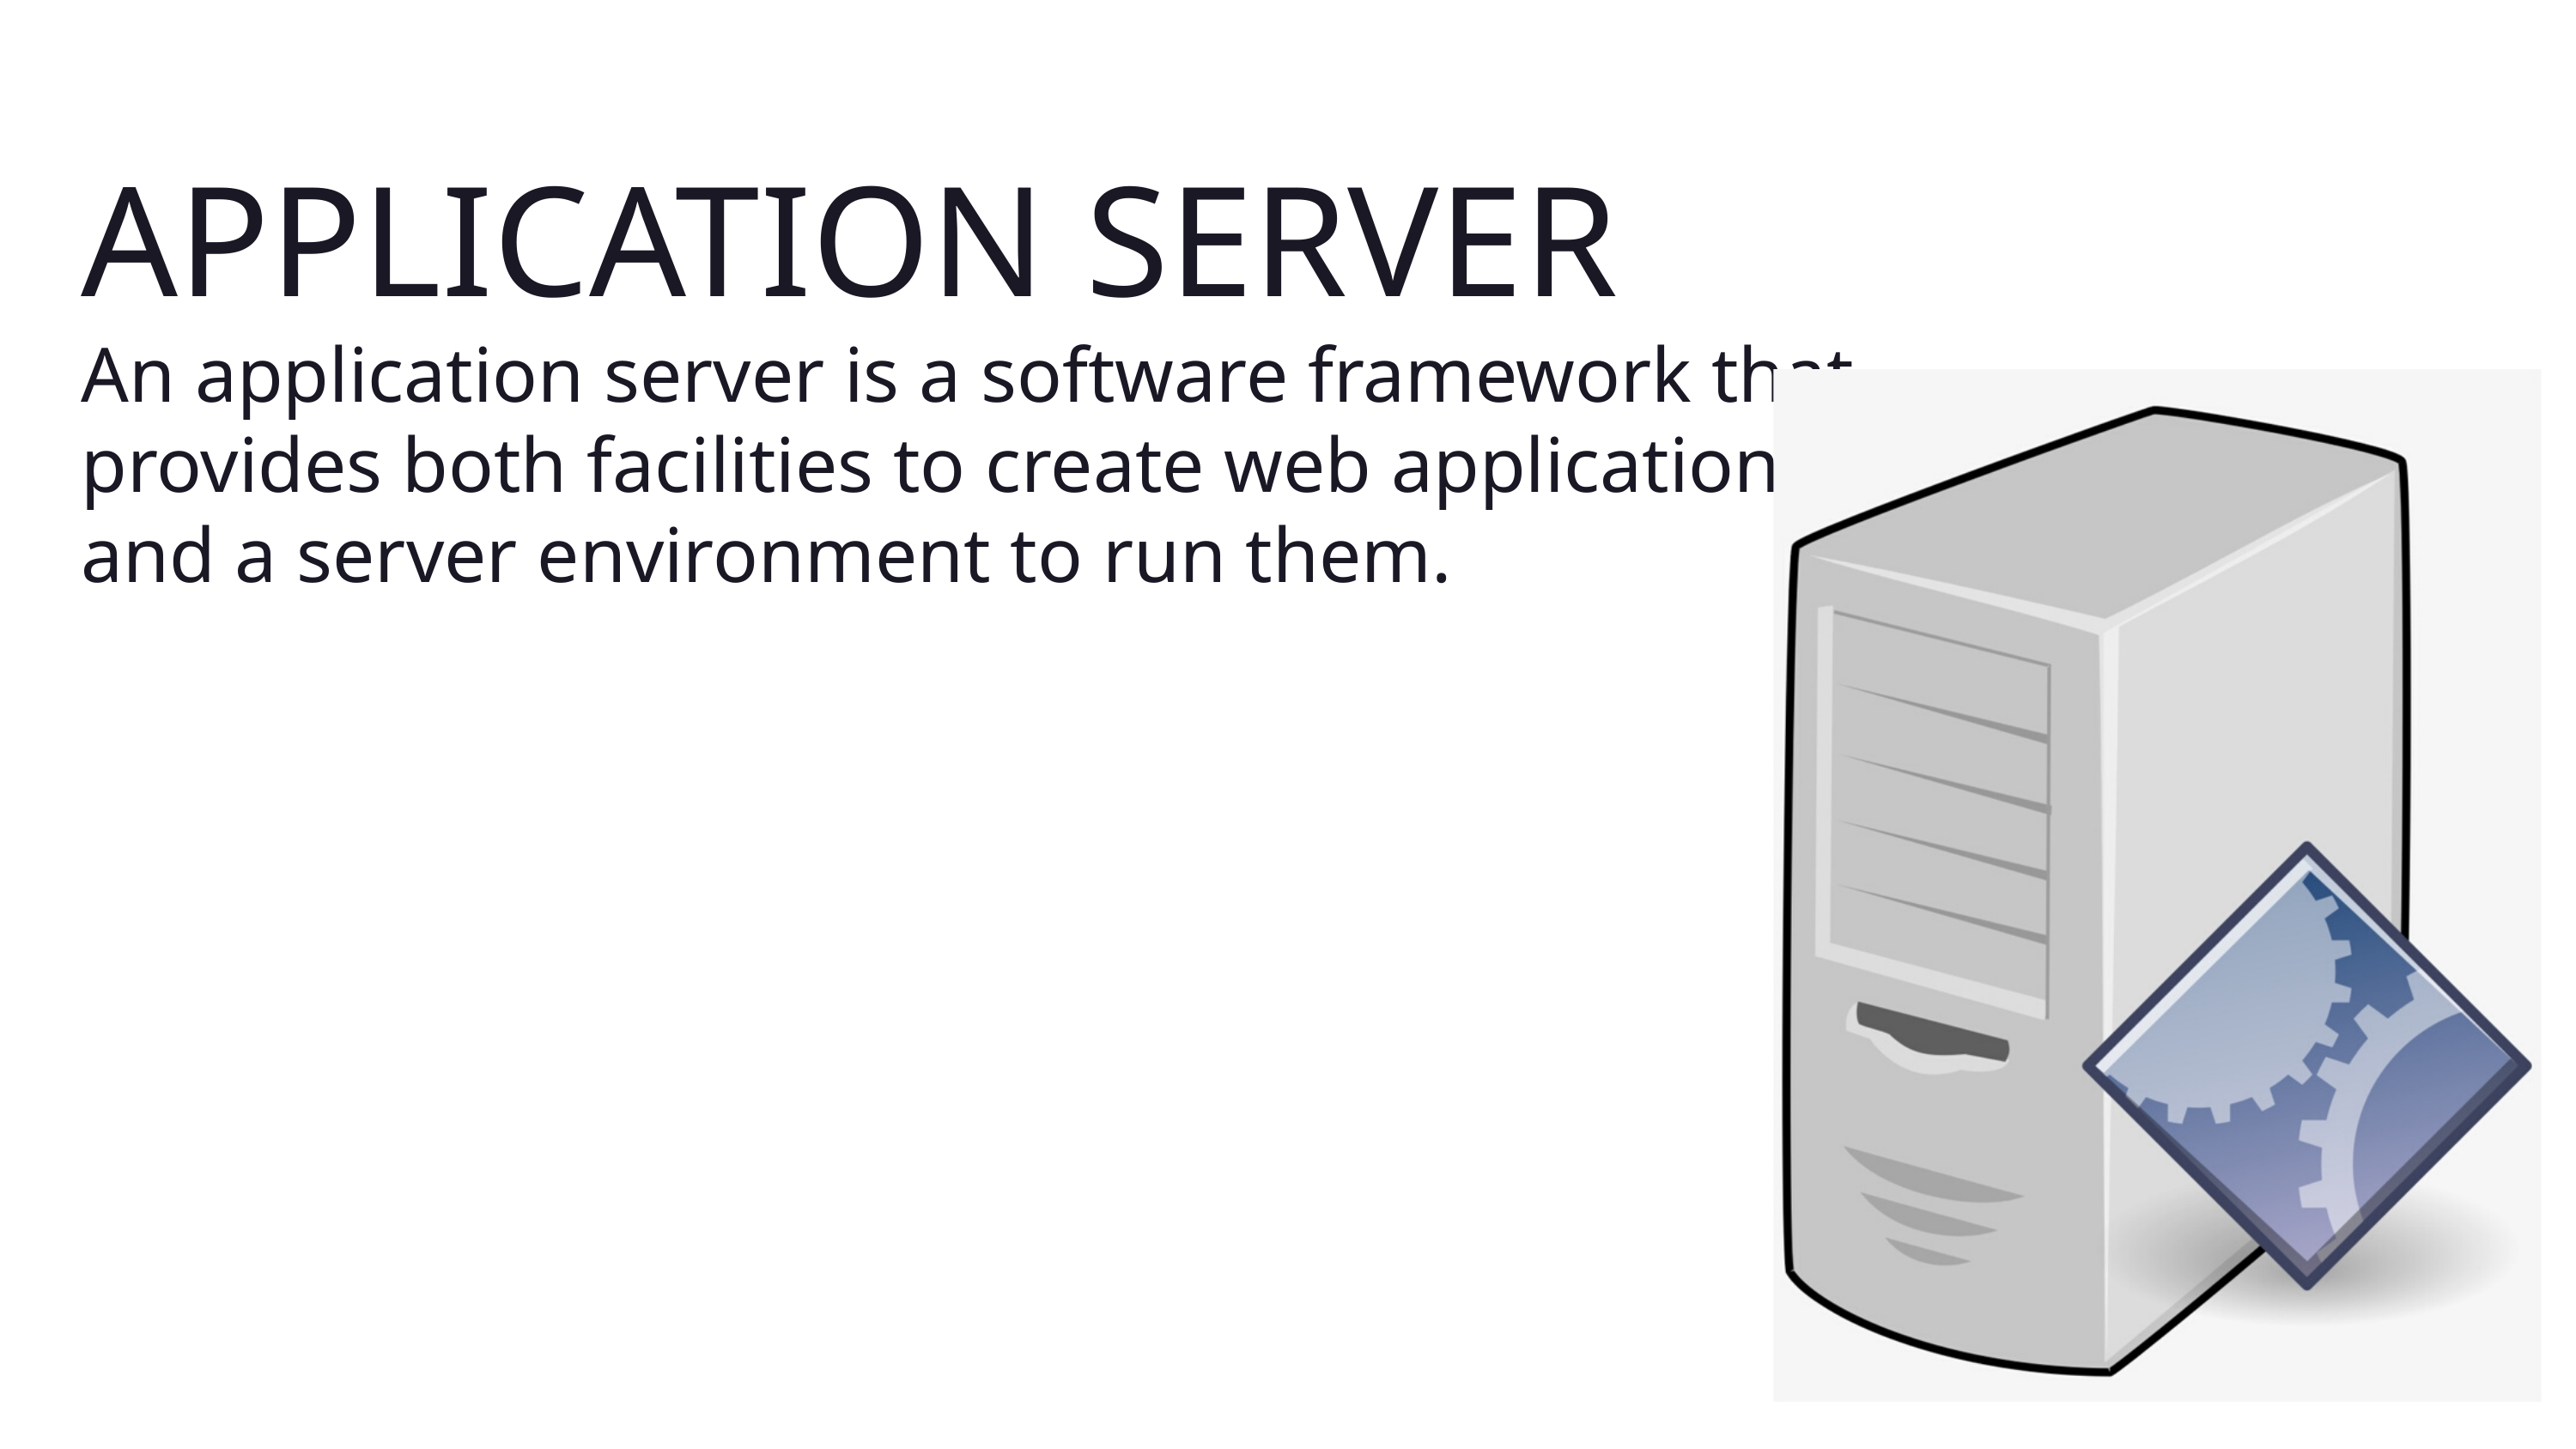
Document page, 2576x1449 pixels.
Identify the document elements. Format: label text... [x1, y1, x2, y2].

text_box APPLICATION SERVER An application server is a software framework that provides both facilities to create web applications and a server environment to run them. [81, 144, 1895, 598]
picture [1773, 369, 2542, 1402]
